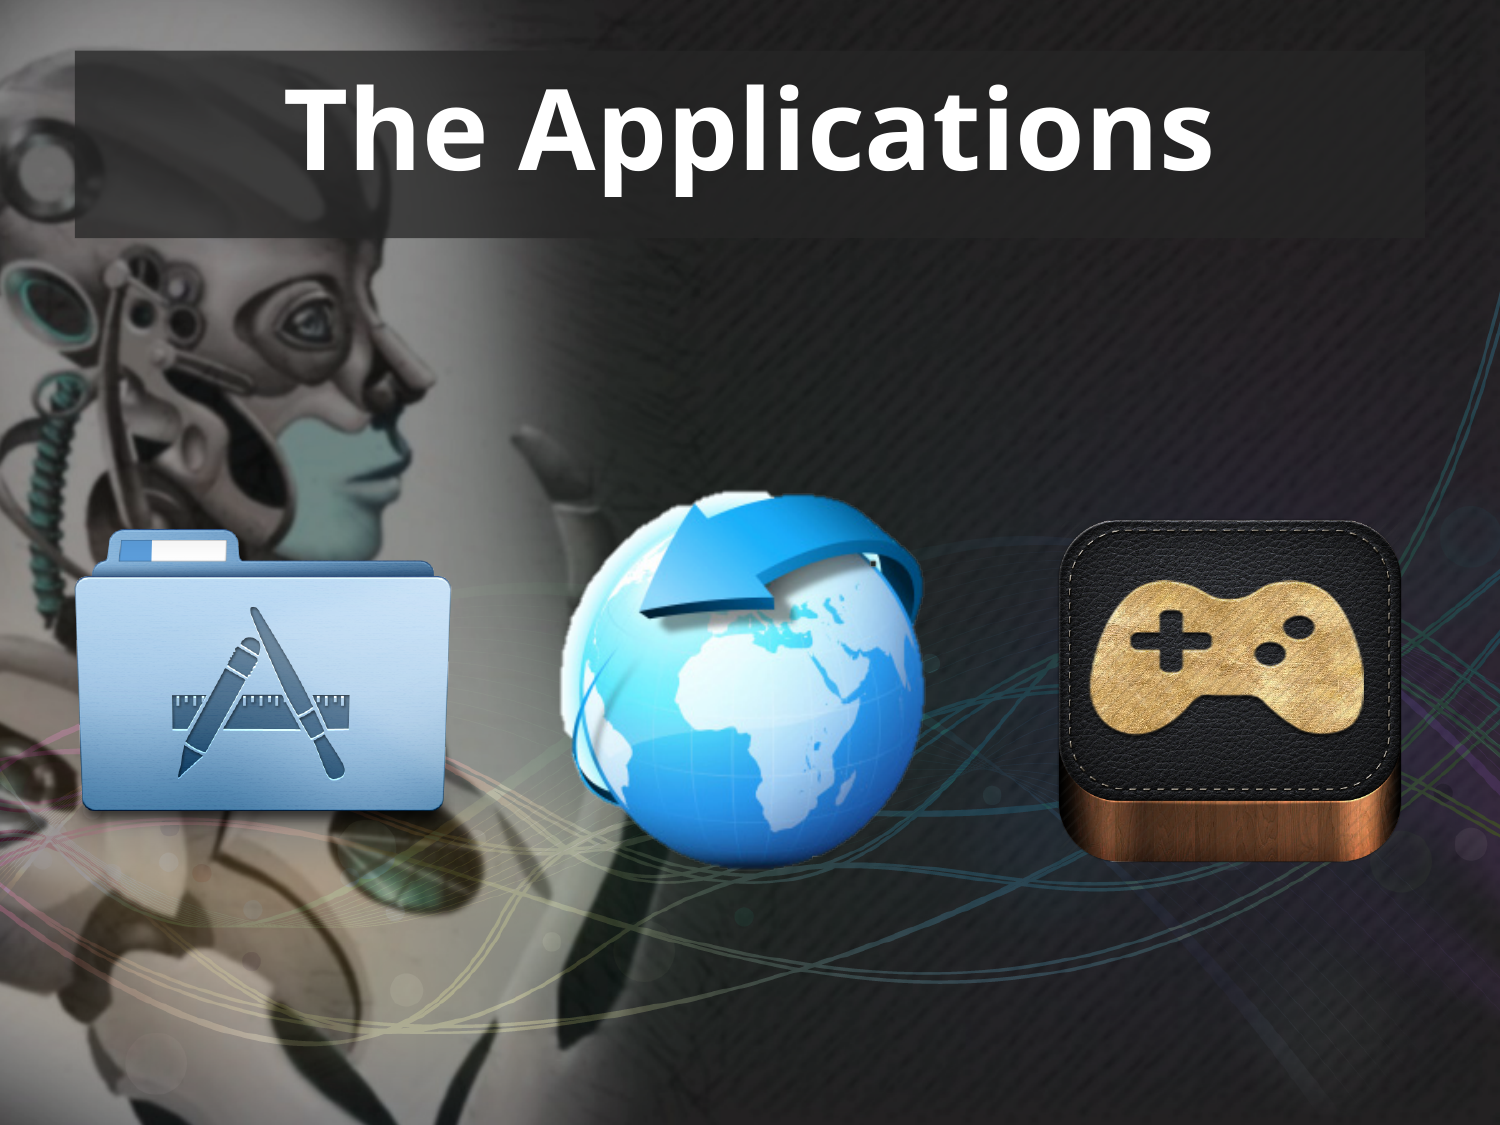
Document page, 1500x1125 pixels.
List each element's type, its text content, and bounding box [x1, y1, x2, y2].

picture [0, 0, 1500, 1125]
text_box The Applications [74, 50, 1425, 239]
